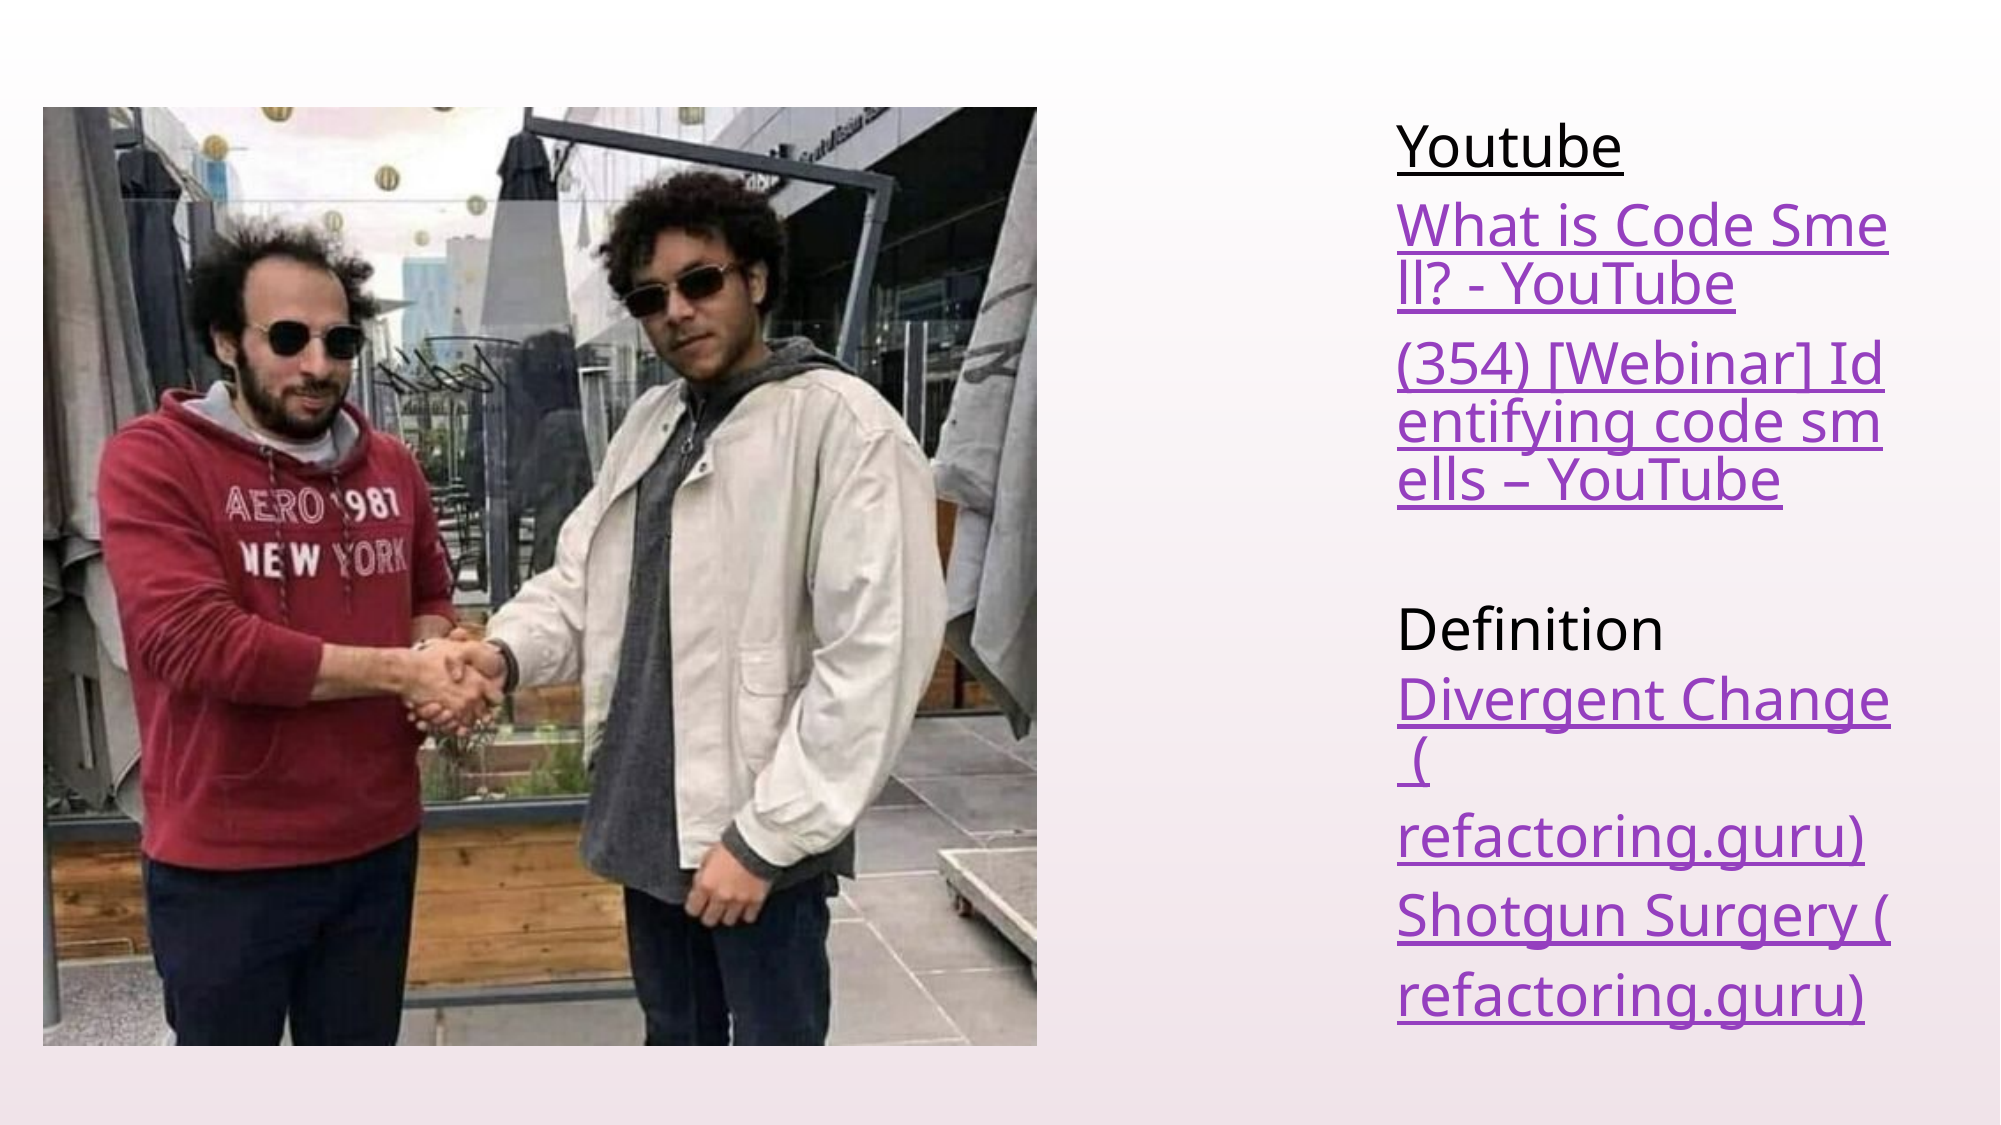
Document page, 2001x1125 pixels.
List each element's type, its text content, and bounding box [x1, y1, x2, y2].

picture [43, 107, 1037, 1046]
text_box Youtube What is Code Smell? - YouTube (354) [Webinar] Identifying code smells – YouTube Definition Divergent Change (refactoring.guru) Shotgun Surgery (refactoring.guru) [1382, 101, 1909, 811]
